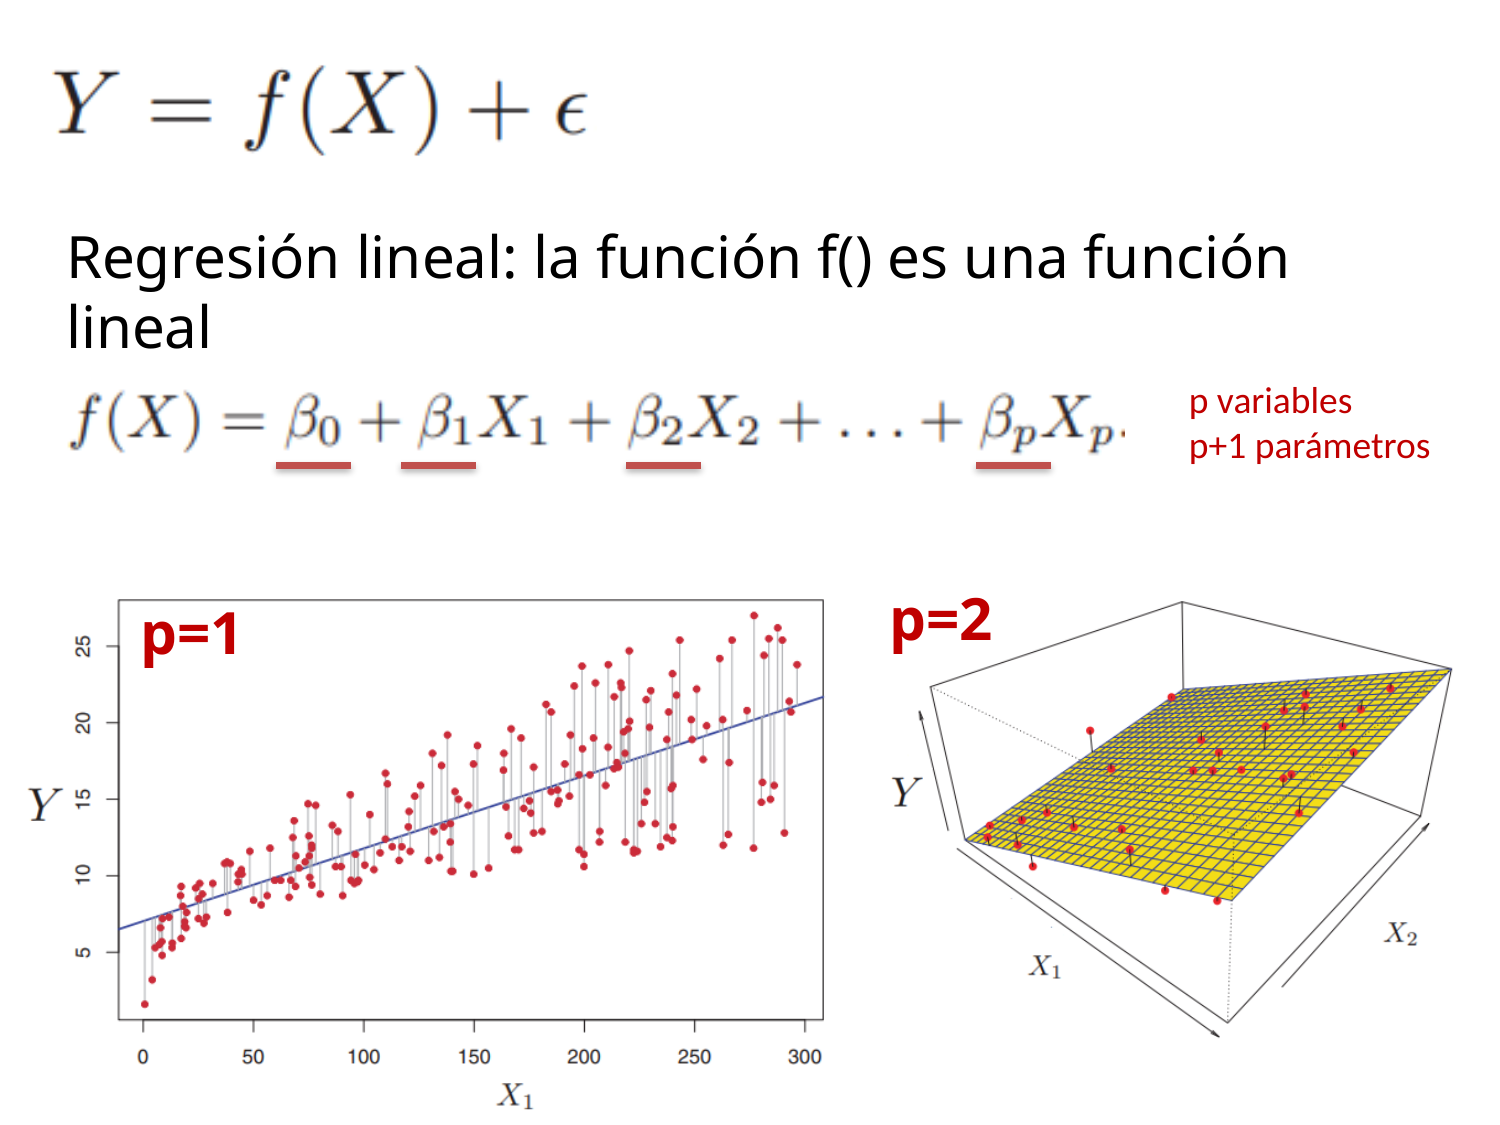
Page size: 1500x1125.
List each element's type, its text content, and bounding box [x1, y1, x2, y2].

text_box Regresión lineal: la función f() es una función lineal [51, 212, 1449, 458]
text_box p=2 [874, 575, 1325, 660]
text_box p variables p+1 parámetros [1174, 368, 1500, 474]
picture [880, 587, 1500, 1070]
picture [24, 37, 598, 174]
picture [50, 365, 1125, 474]
picture [20, 587, 840, 1118]
